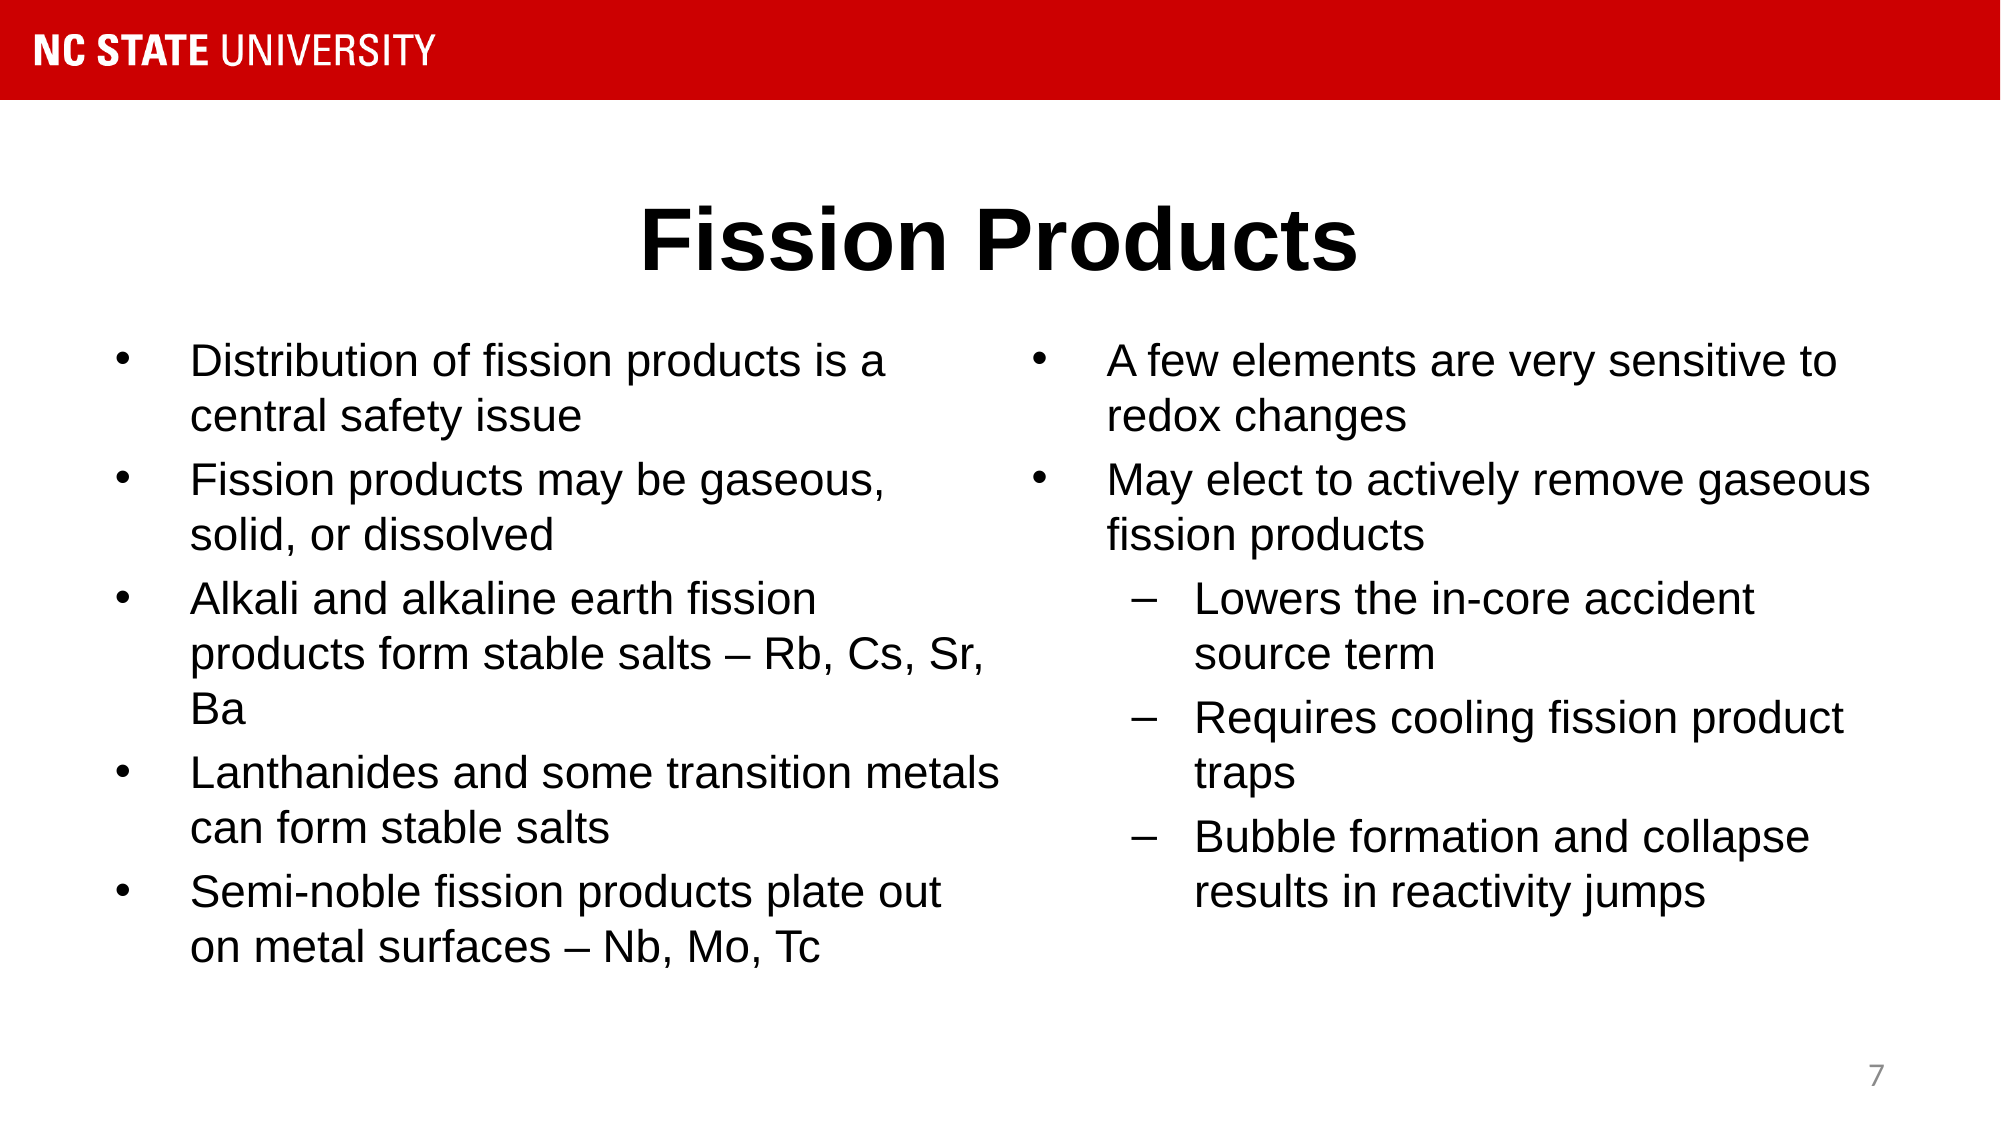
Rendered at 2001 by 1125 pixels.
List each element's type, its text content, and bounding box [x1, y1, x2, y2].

list A few elements are very sensitive to redox changes May elect to actively remove gaseous fission products Lowers the in-core accident source term Requires cooling fission product traps Bubble formation and collapse results in reactivity jumps [1016, 322, 1900, 1005]
picture [0, 0, 2001, 100]
slide_number 7 [1433, 1042, 1900, 1103]
list Distribution of fission products is a central safety issue Fission products may be gaseous, solid, or dissolved Alkali and alkaline earth fission products form stable salts – Rb, Cs, Sr, Ba Lanthanides and some transition metals can form stable salts Semi-noble fission products plate out on metal surfaces – Nb, Mo, Tc [99, 322, 1016, 1005]
title Fission Products [99, 147, 1900, 322]
